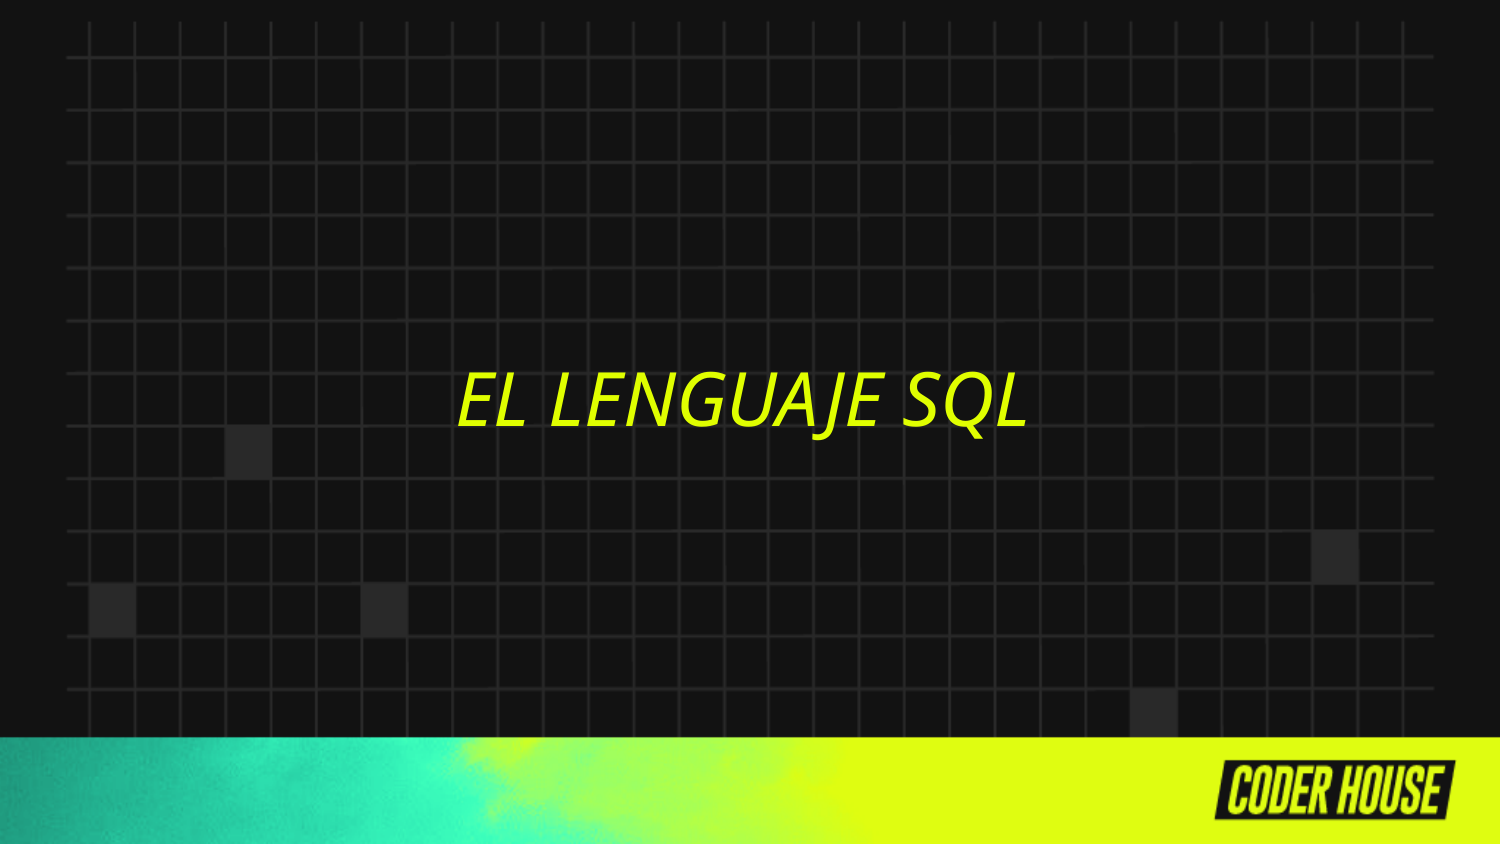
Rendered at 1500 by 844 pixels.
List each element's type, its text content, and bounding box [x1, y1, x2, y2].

text_box EL LENGUAJE SQL [358, 315, 1147, 478]
picture [0, 0, 1500, 844]
